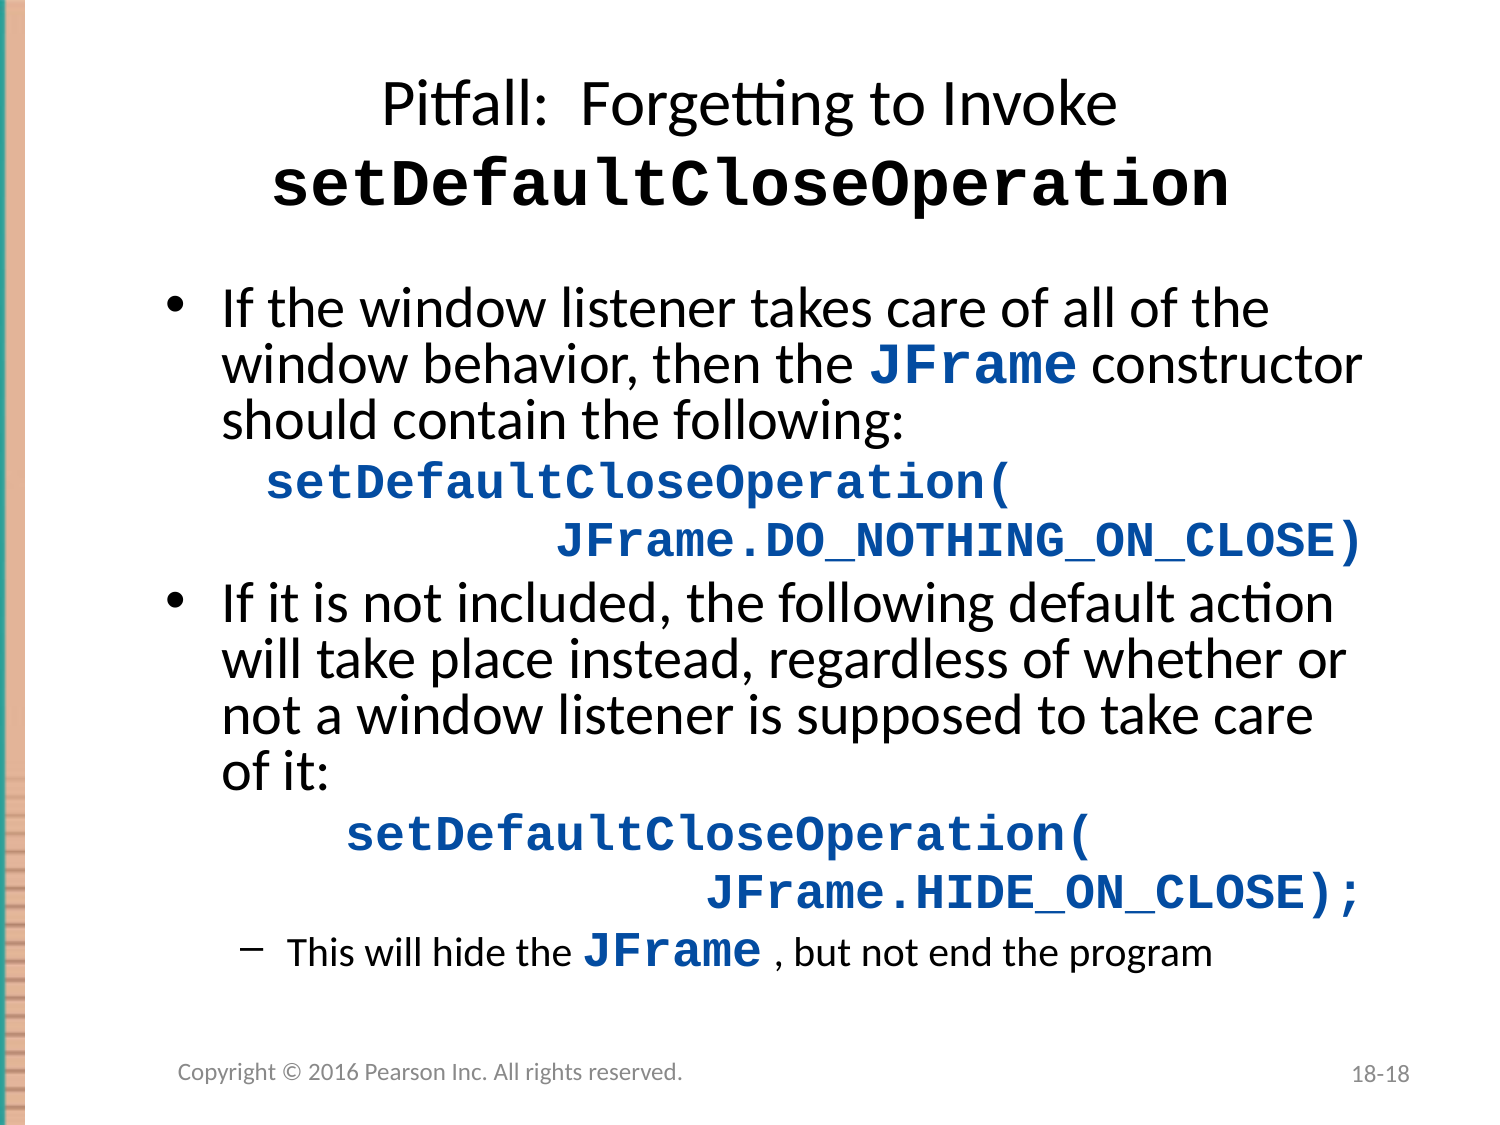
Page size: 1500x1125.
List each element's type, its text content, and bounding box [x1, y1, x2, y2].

footer Copyright © 2016 Pearson Inc. All rights reserved. [75, 1040, 788, 1100]
list If the window listener takes care of all of the window behavior, then the JFrame constructor should contain the following: setDefaultCloseOperation( JFrame.DO_NOTHING_ON_CLOSE) If it is not included, the following default action will take place instead, regardless of whether or not a window listener is supposed to take care of it: setDefaultCloseOperation( JFrame.HIDE_ON_CLOSE); This will hide the JFrame , but not end the program [150, 275, 1388, 1026]
slide_number 18-18 [1074, 1042, 1425, 1103]
title Pitfall: Forgetting to Invoke setDefaultCloseOperation [75, 45, 1425, 233]
picture [0, 0, 25, 1125]
